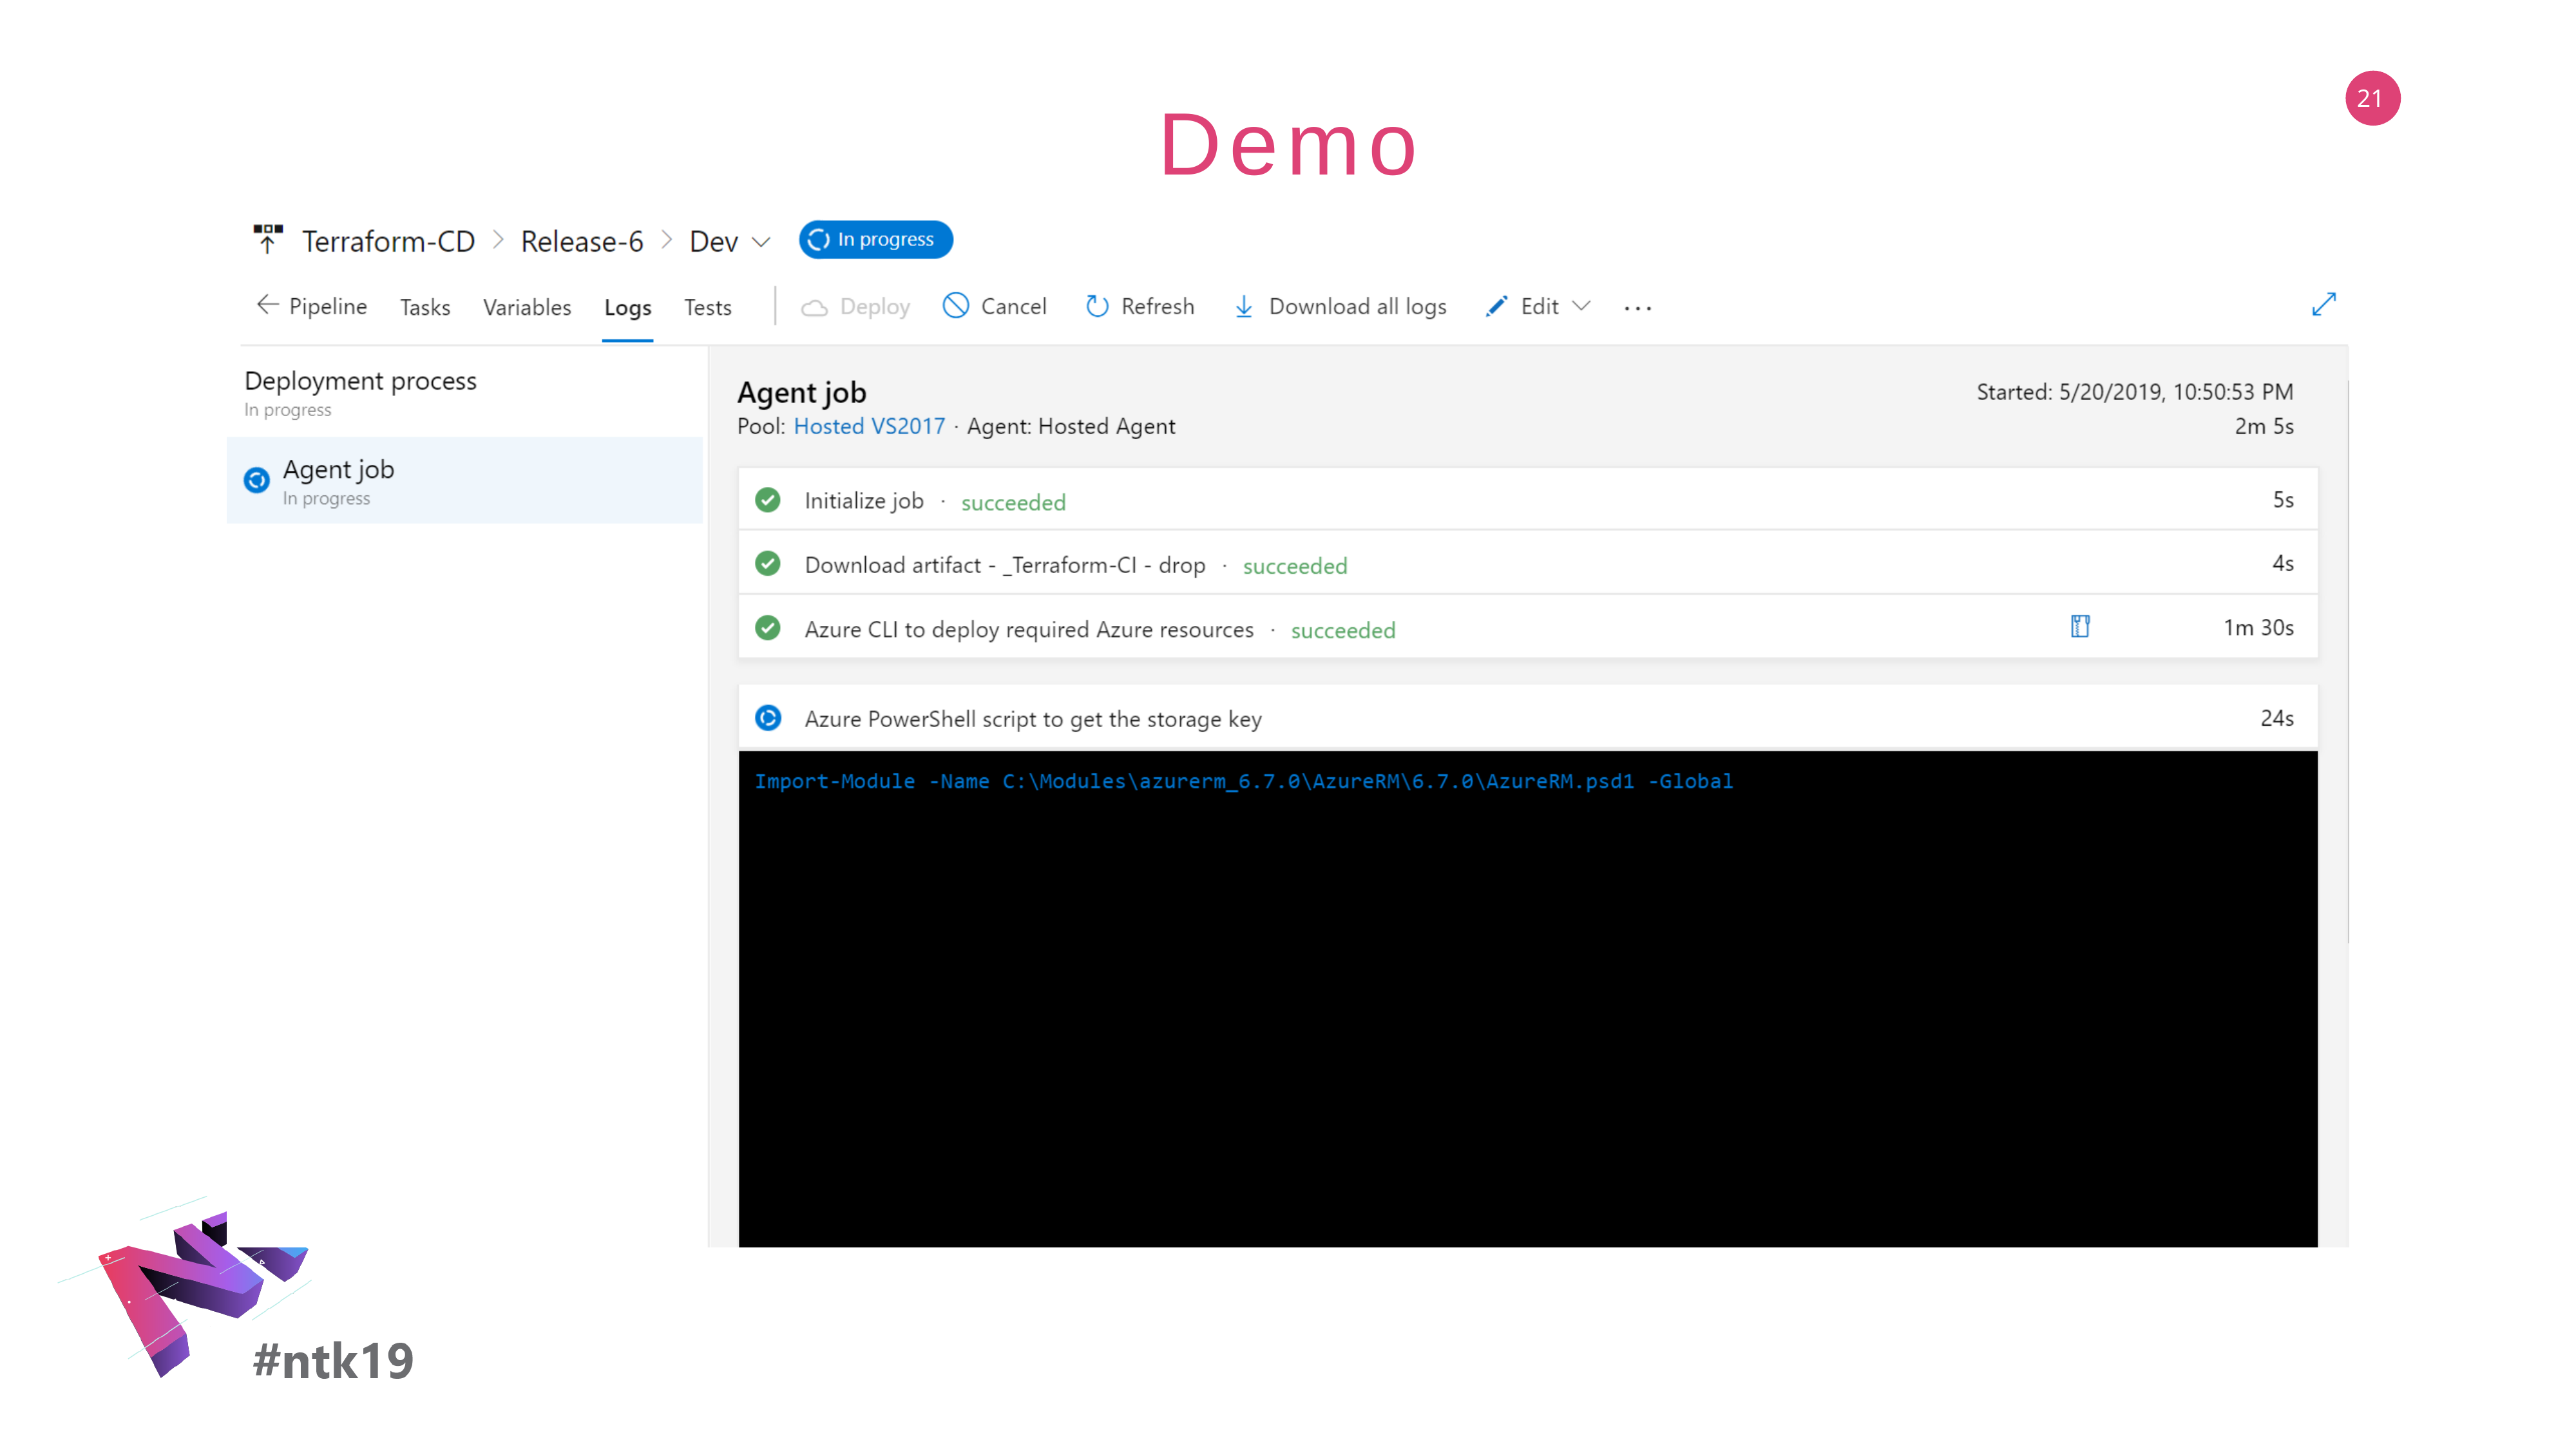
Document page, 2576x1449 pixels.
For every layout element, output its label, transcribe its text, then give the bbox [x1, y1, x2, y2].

picture [57, 202, 2349, 1410]
text_box Demo [721, 82, 1855, 198]
